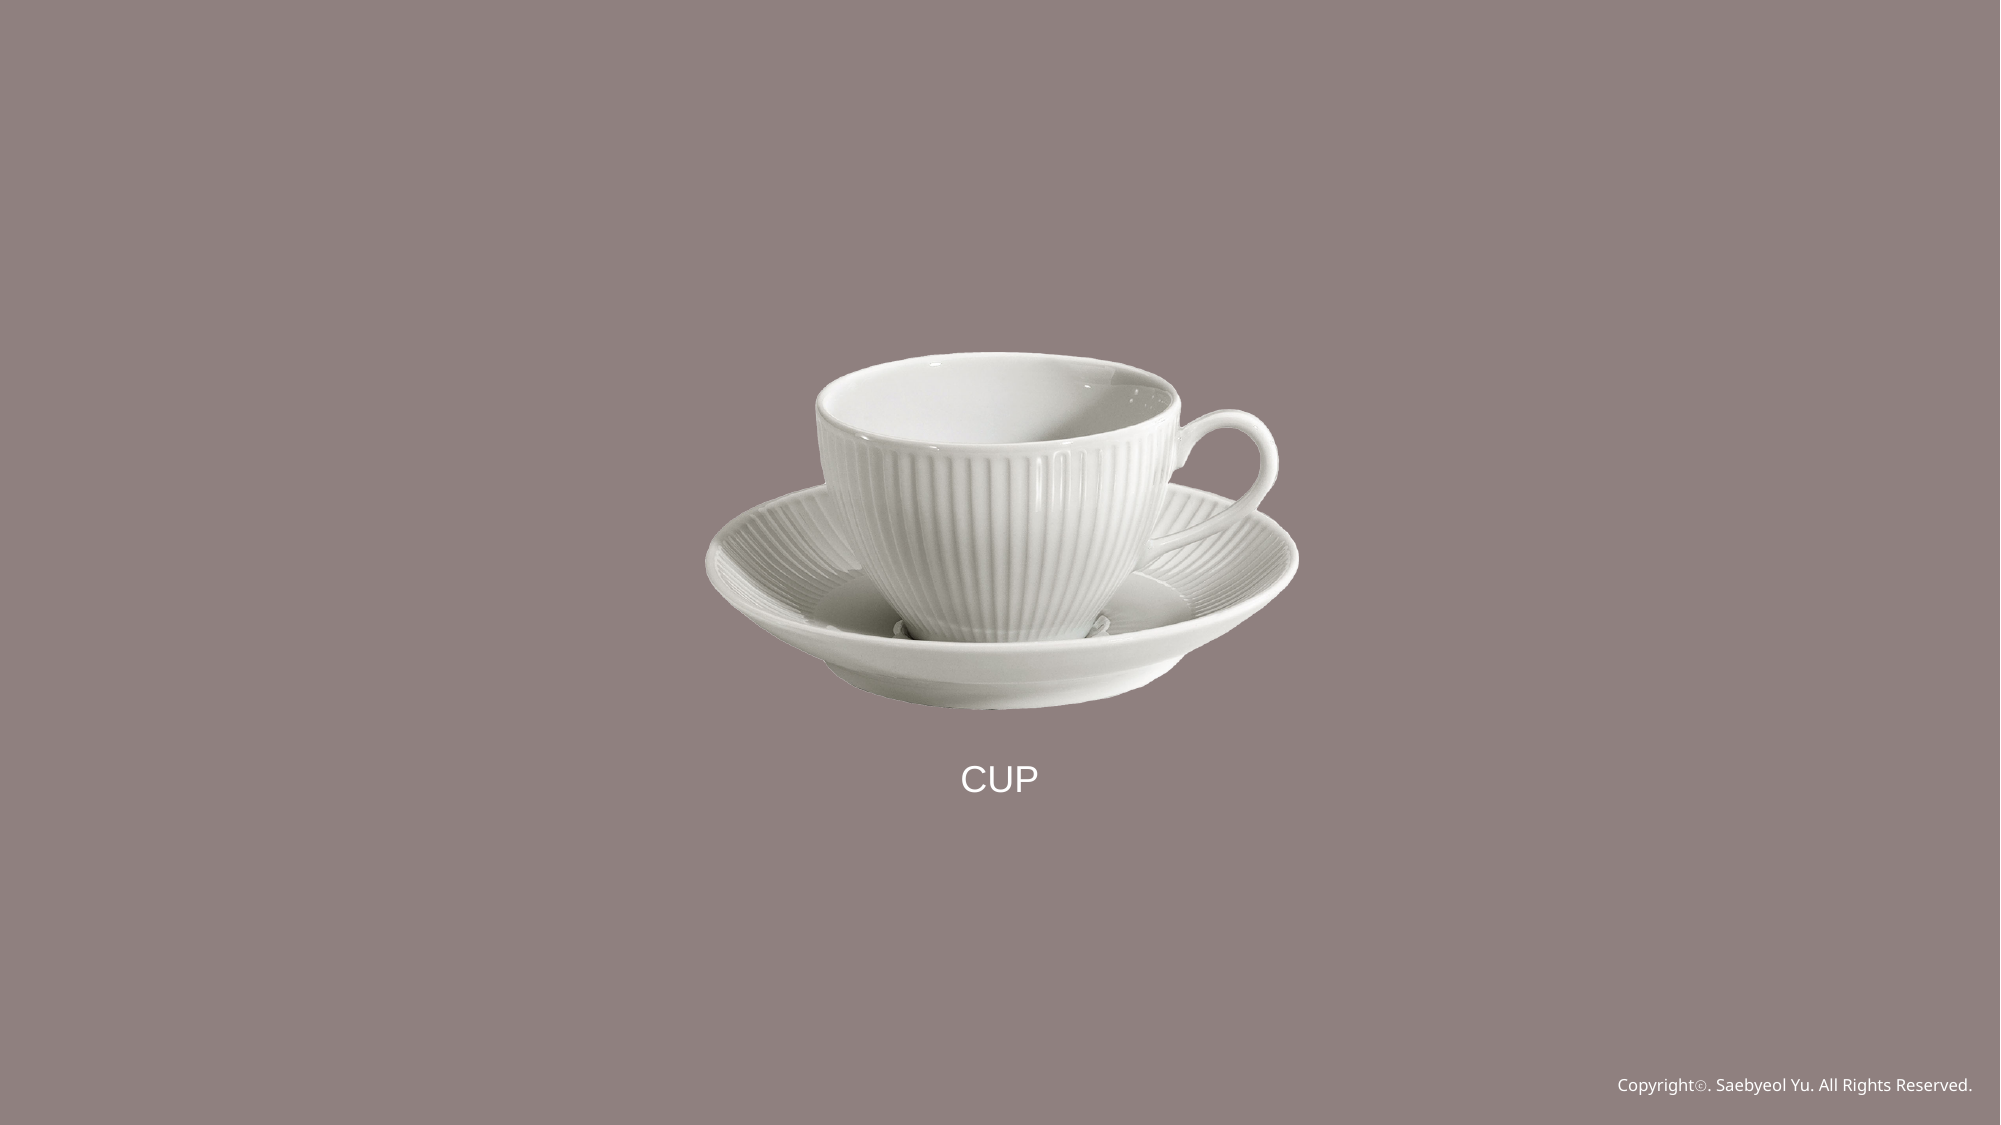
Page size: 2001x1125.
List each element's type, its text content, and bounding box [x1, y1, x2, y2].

text_box Copyrightⓒ. Saebyeol Yu. All Rights Reserved. [1602, 1067, 1989, 1102]
picture [663, 156, 1337, 905]
